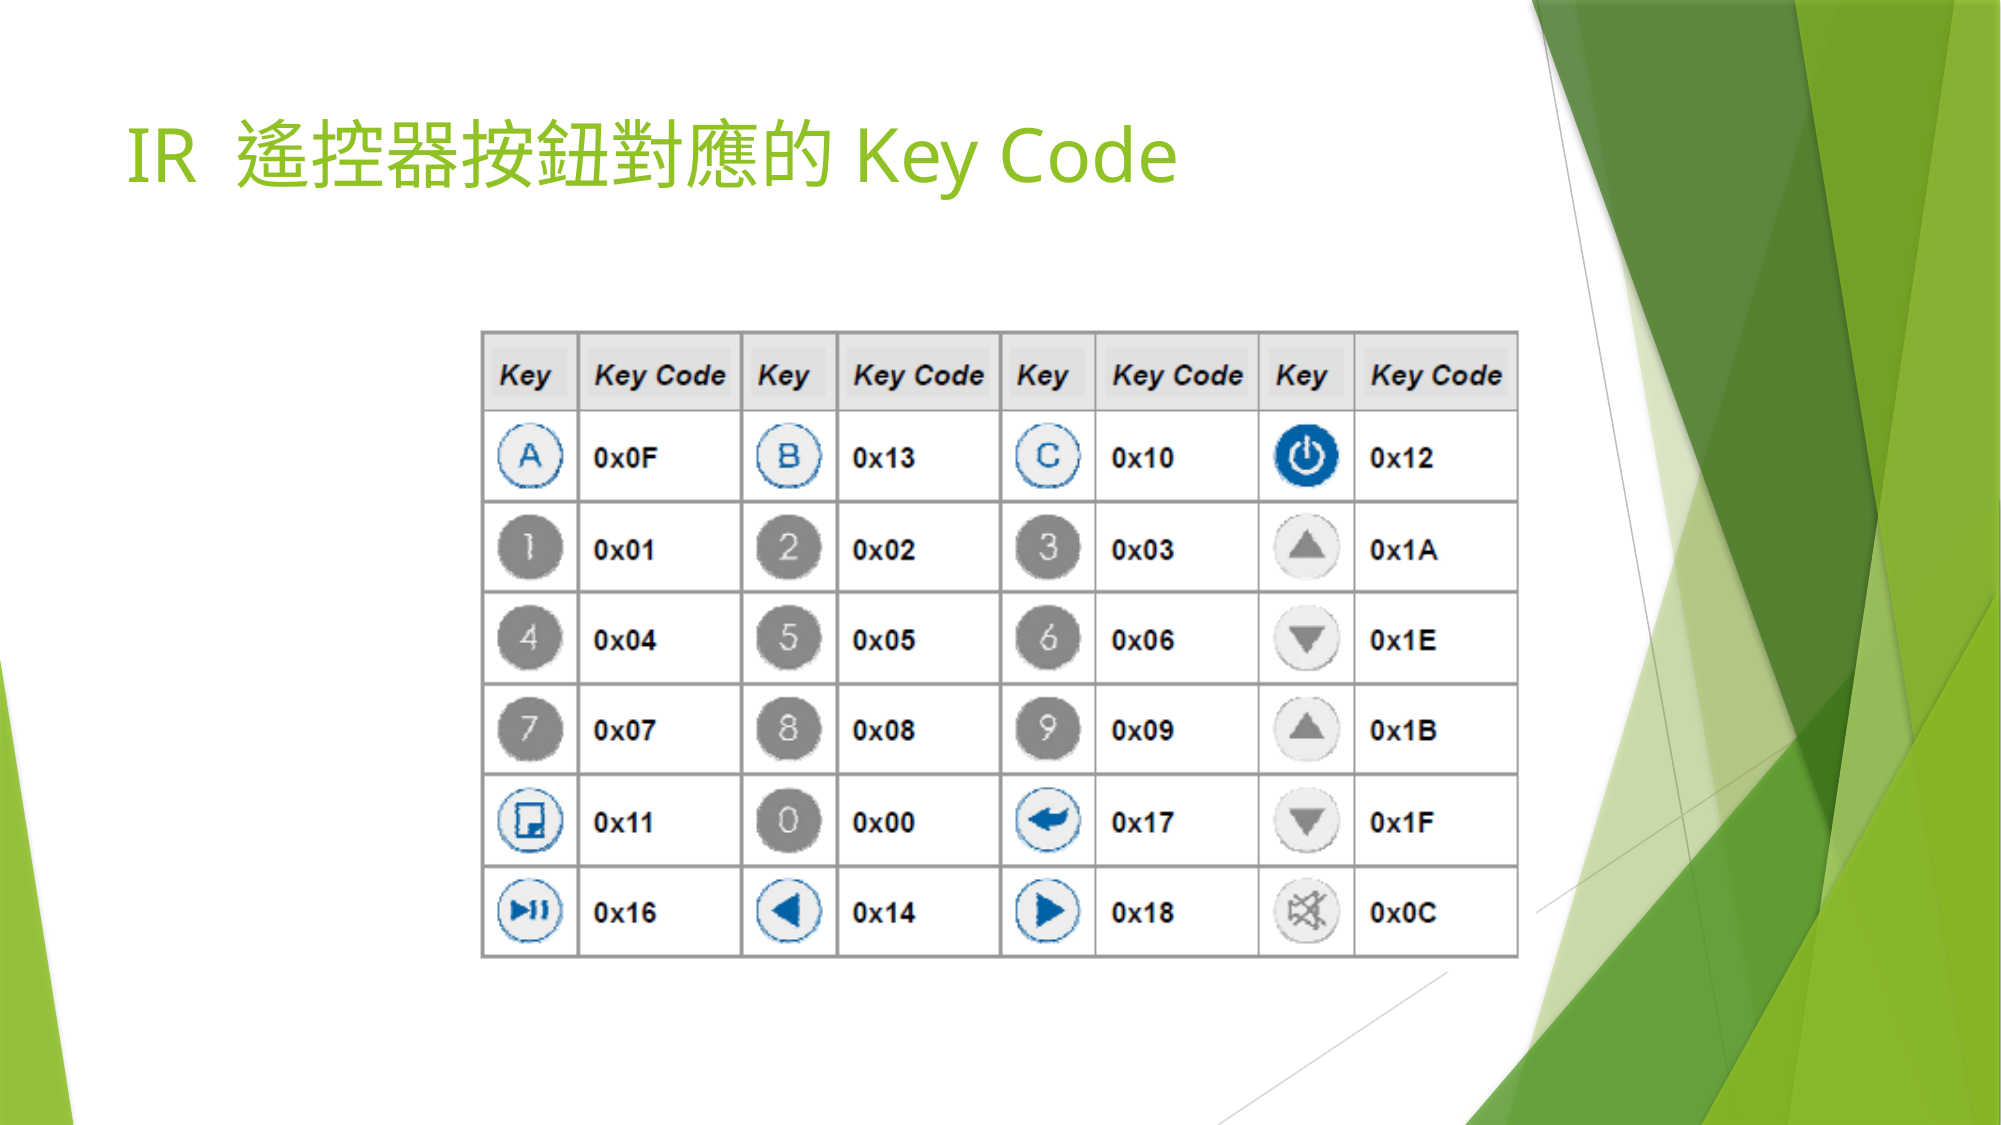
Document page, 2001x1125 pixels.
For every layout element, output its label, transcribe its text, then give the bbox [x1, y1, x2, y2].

picture [467, 316, 1537, 973]
title IR 遙控器按鈕對應的Key Code [111, 99, 1522, 317]
